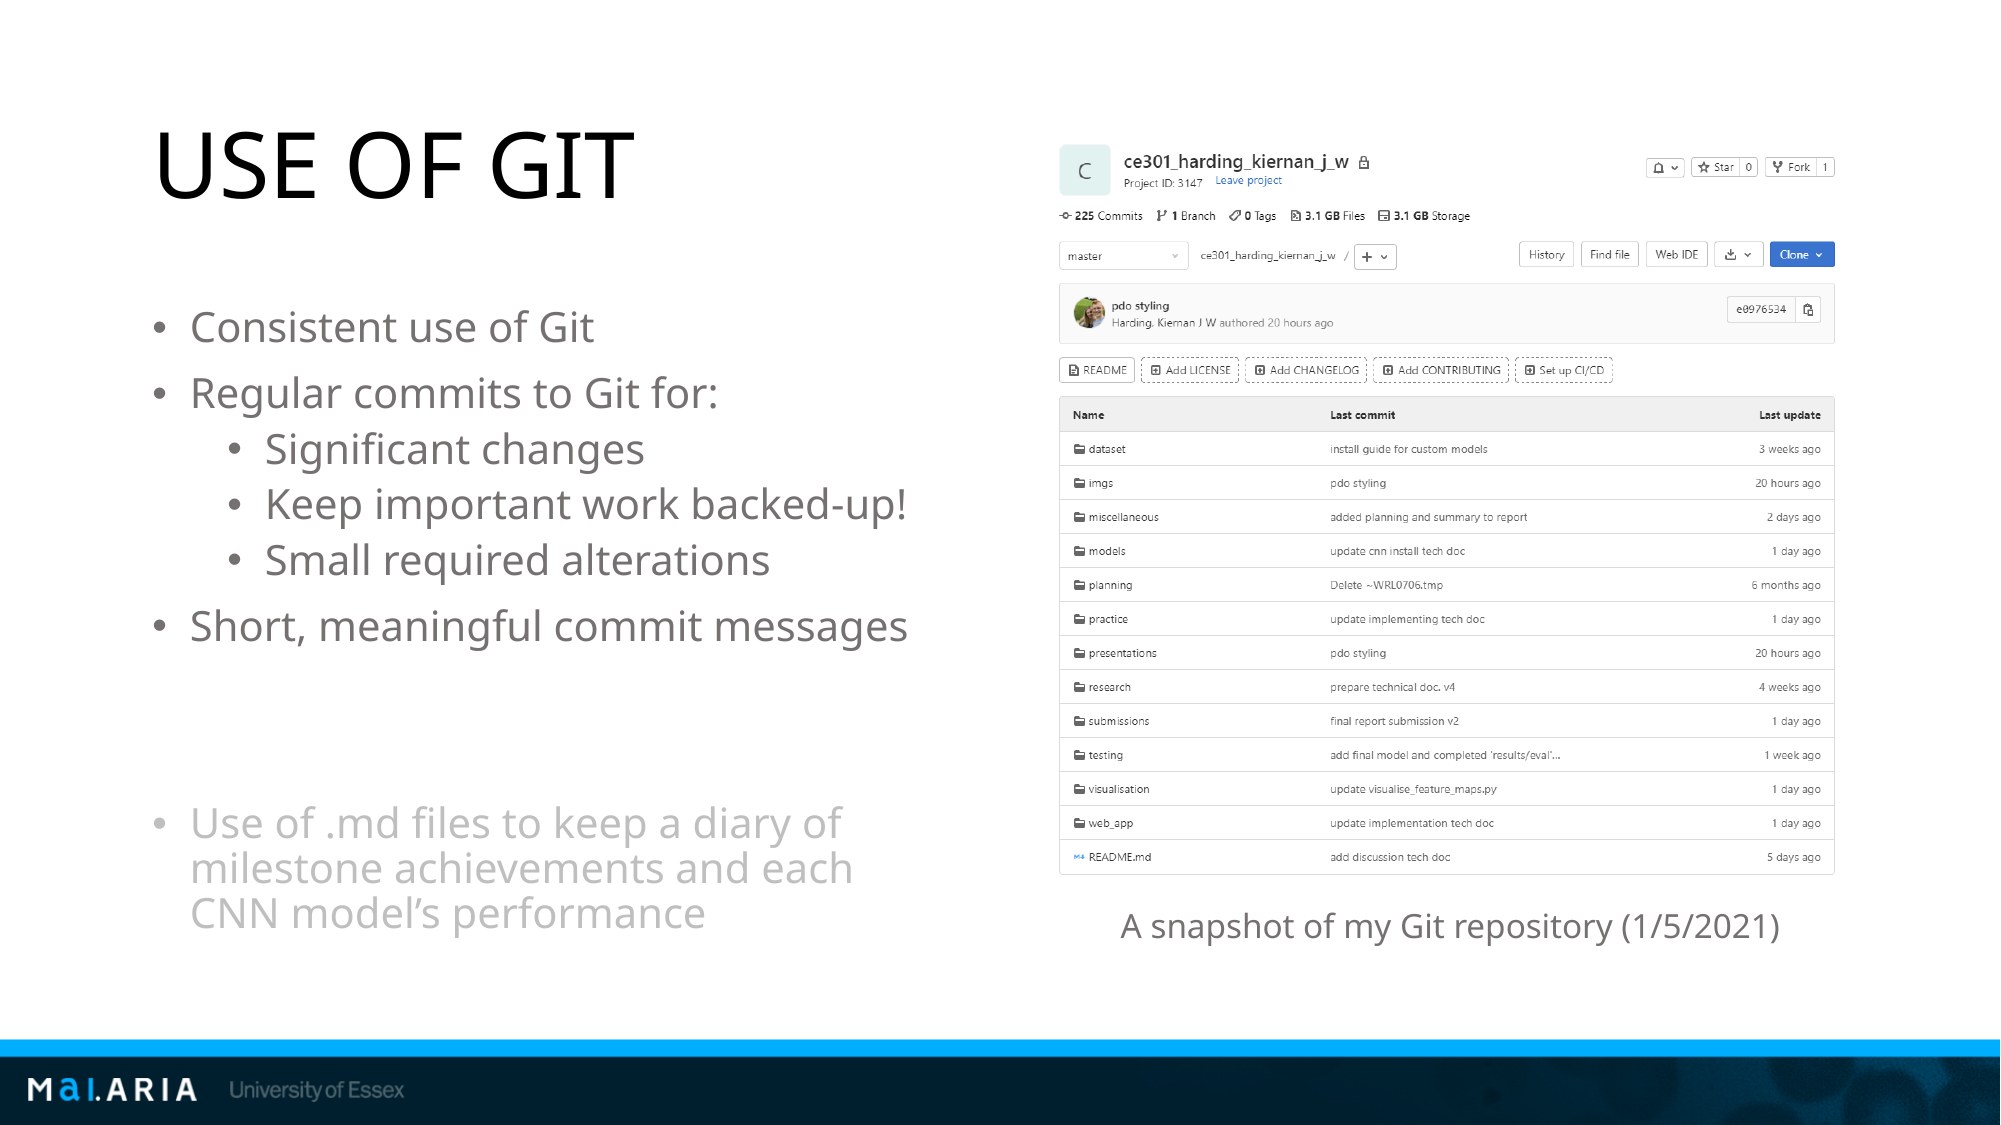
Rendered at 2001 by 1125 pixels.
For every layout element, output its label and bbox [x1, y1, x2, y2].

picture [1050, 135, 1842, 880]
list [0, 0, 2000, 1125]
